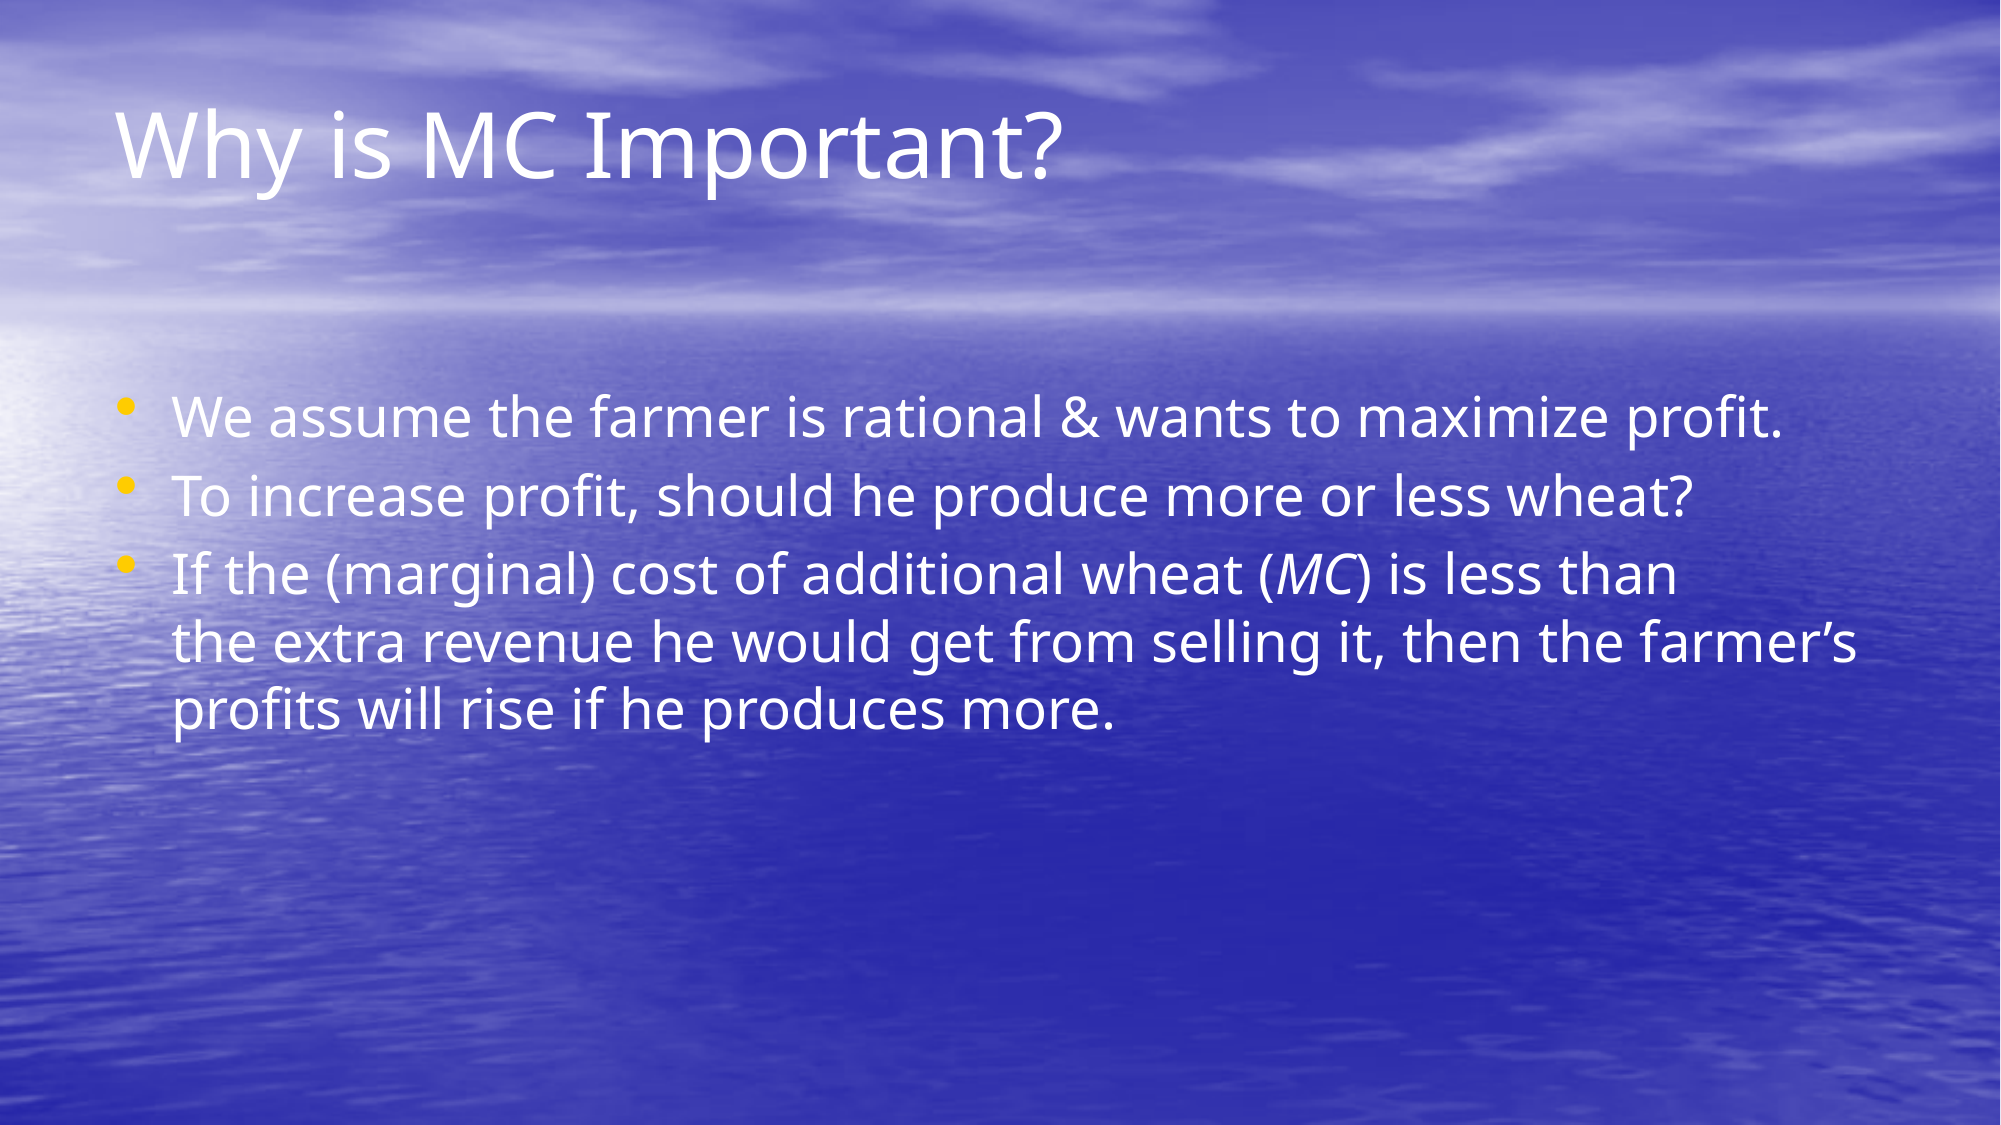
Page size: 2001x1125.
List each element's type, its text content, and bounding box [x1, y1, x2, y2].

title Why is MC Important? [99, 47, 1900, 236]
list We assume the farmer is rational & wants to maximize profit. To increase profit, should he produce more or less wheat? If the (marginal) cost of additional wheat (MC) is less than the extra revenue he would get from selling it, then the farmer’s profits will rise if he produces more. [99, 373, 1900, 988]
